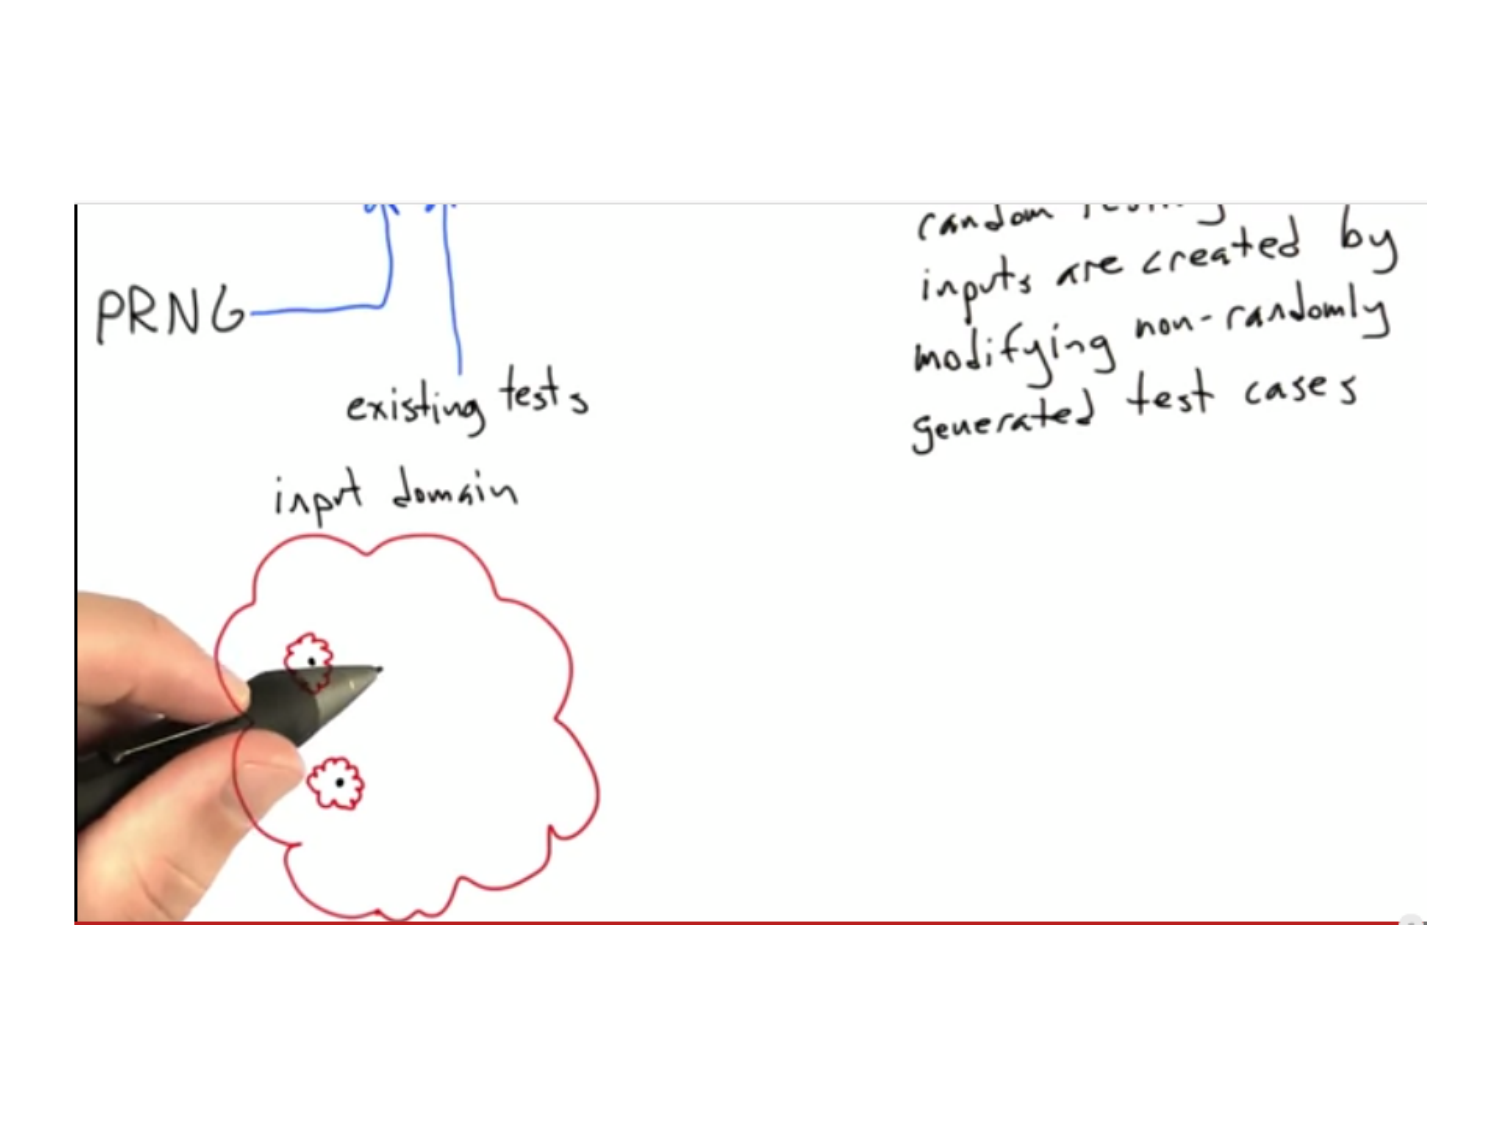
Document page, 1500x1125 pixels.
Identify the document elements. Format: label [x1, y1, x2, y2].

picture [73, 200, 1427, 925]
